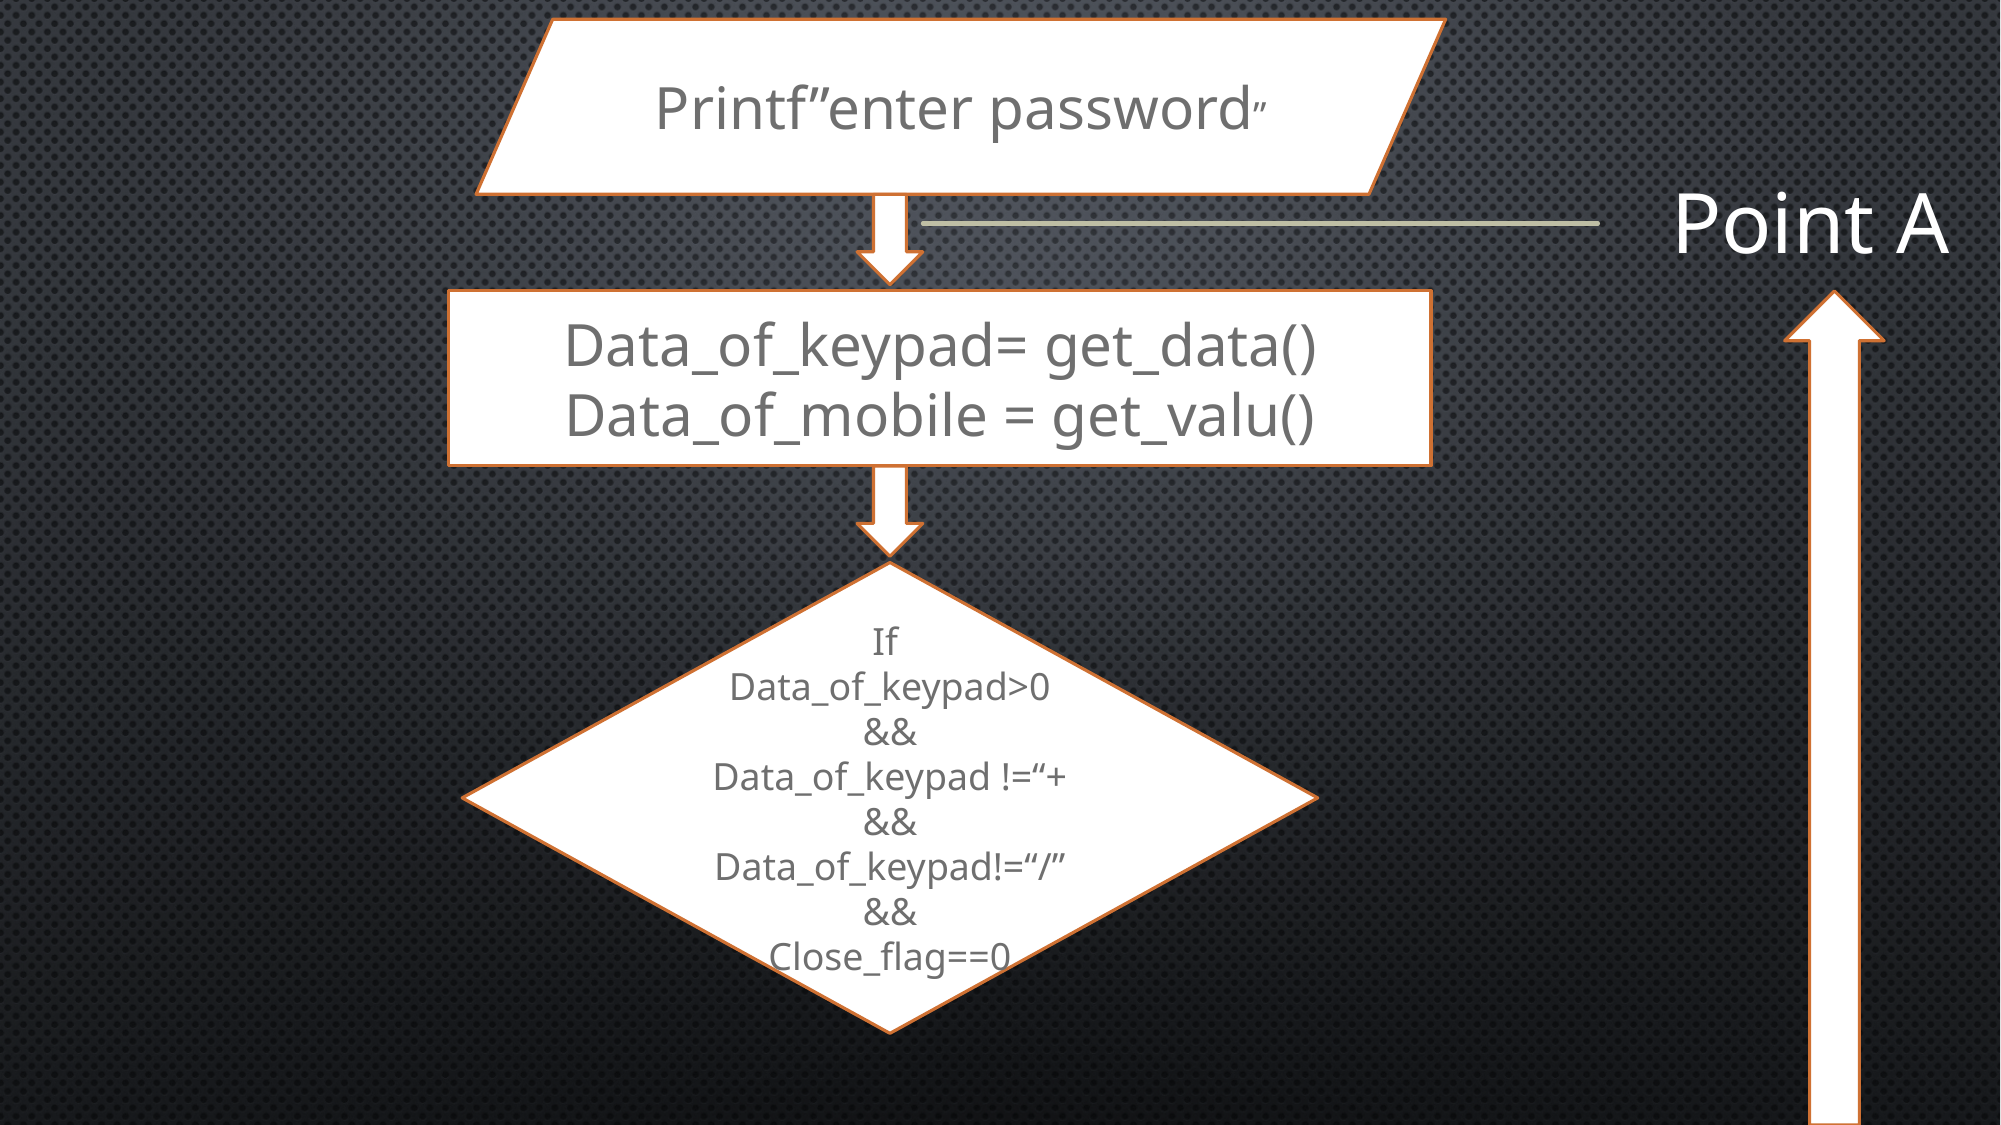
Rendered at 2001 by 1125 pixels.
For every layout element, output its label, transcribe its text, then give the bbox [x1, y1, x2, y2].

text_box Data_of_keypad= get_data() Data_of_mobile = get_valu() [447, 289, 1433, 467]
text_box Point A [1656, 162, 1965, 278]
text_box [1783, 289, 1886, 1125]
text_box [855, 192, 925, 286]
text_box [855, 464, 925, 558]
text_box Printf”enter password” [474, 17, 1448, 196]
text_box If Data_of_keypad>0 && Data_of_keypad !=“+ && Data_of_keypad!=“/” && Close_flag==0 [460, 561, 1320, 1035]
